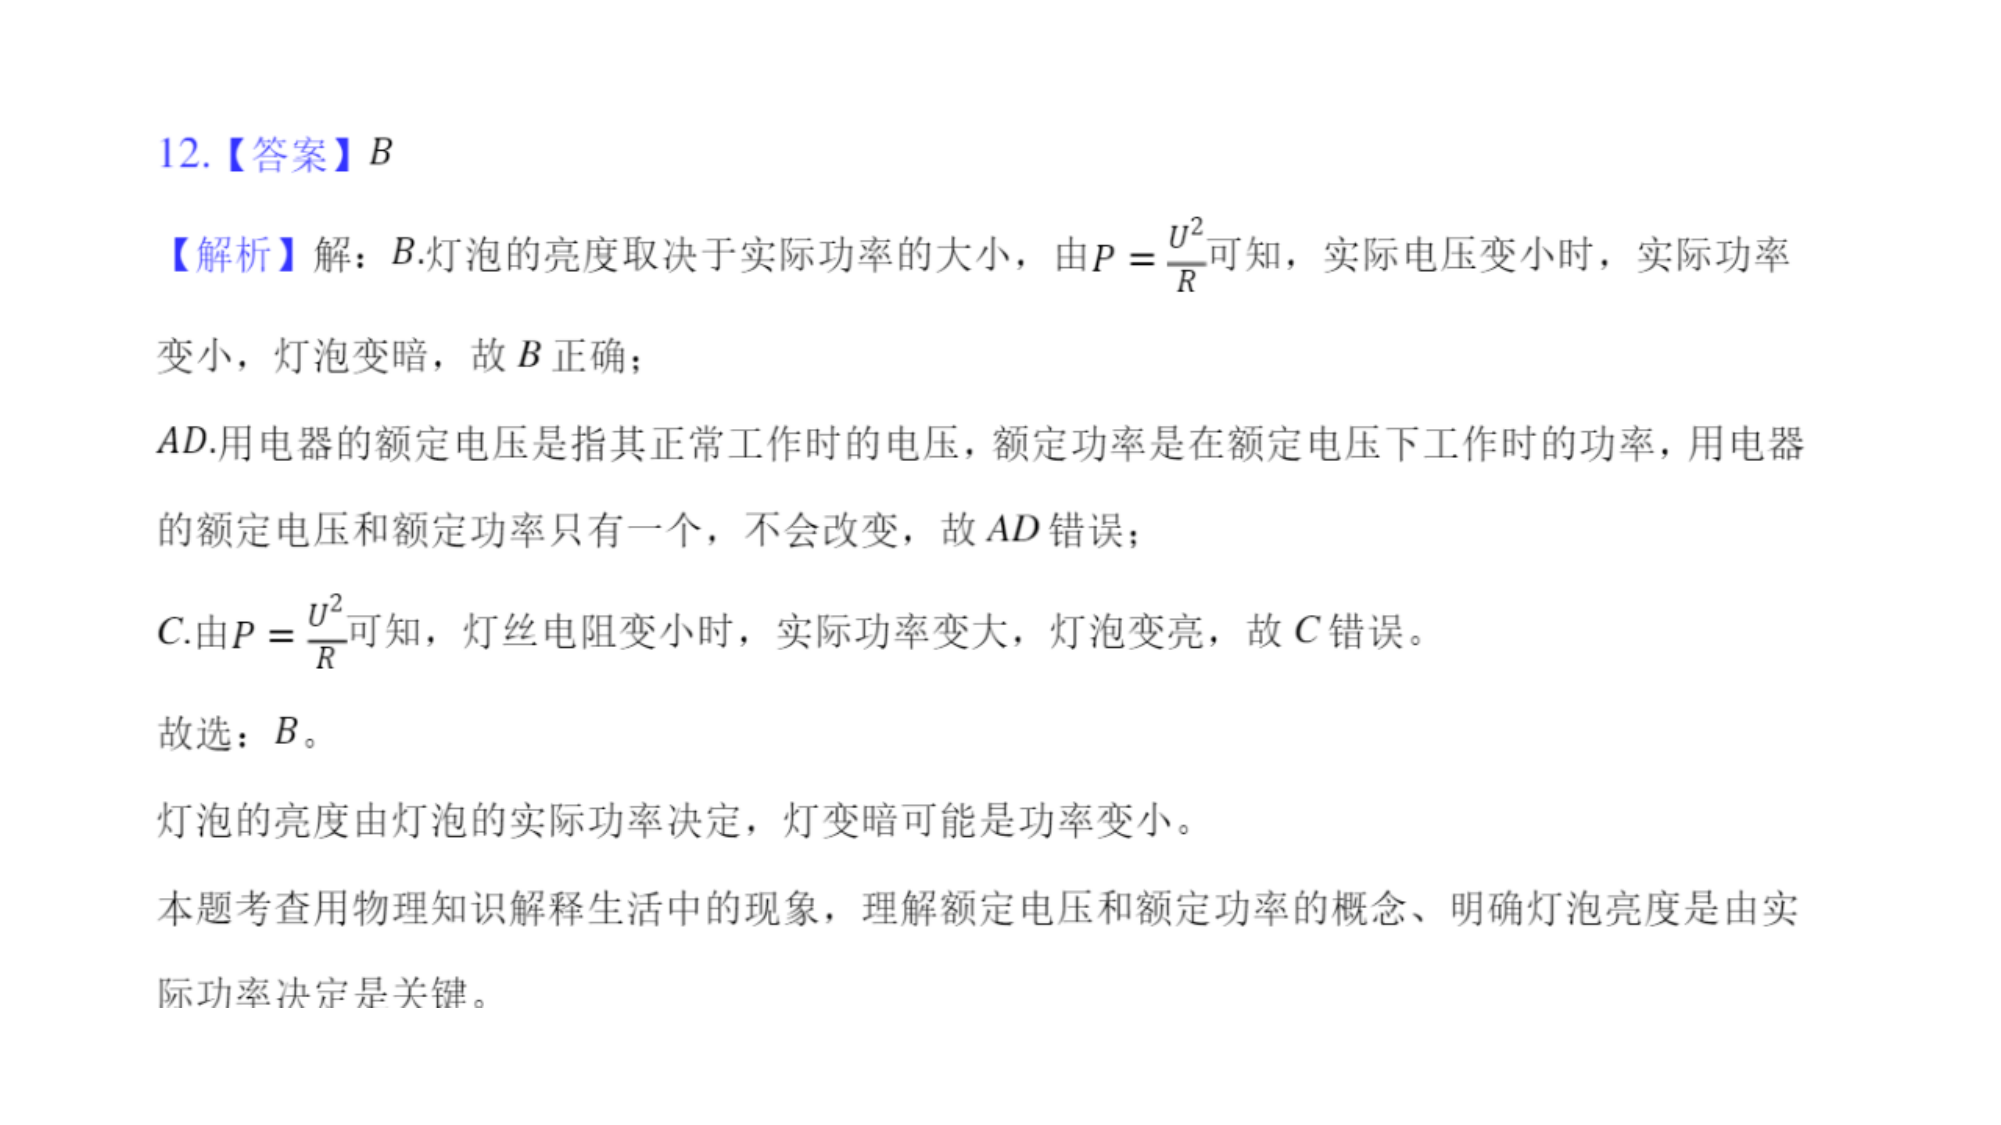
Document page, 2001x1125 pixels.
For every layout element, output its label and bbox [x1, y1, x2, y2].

picture [154, 117, 1846, 1008]
